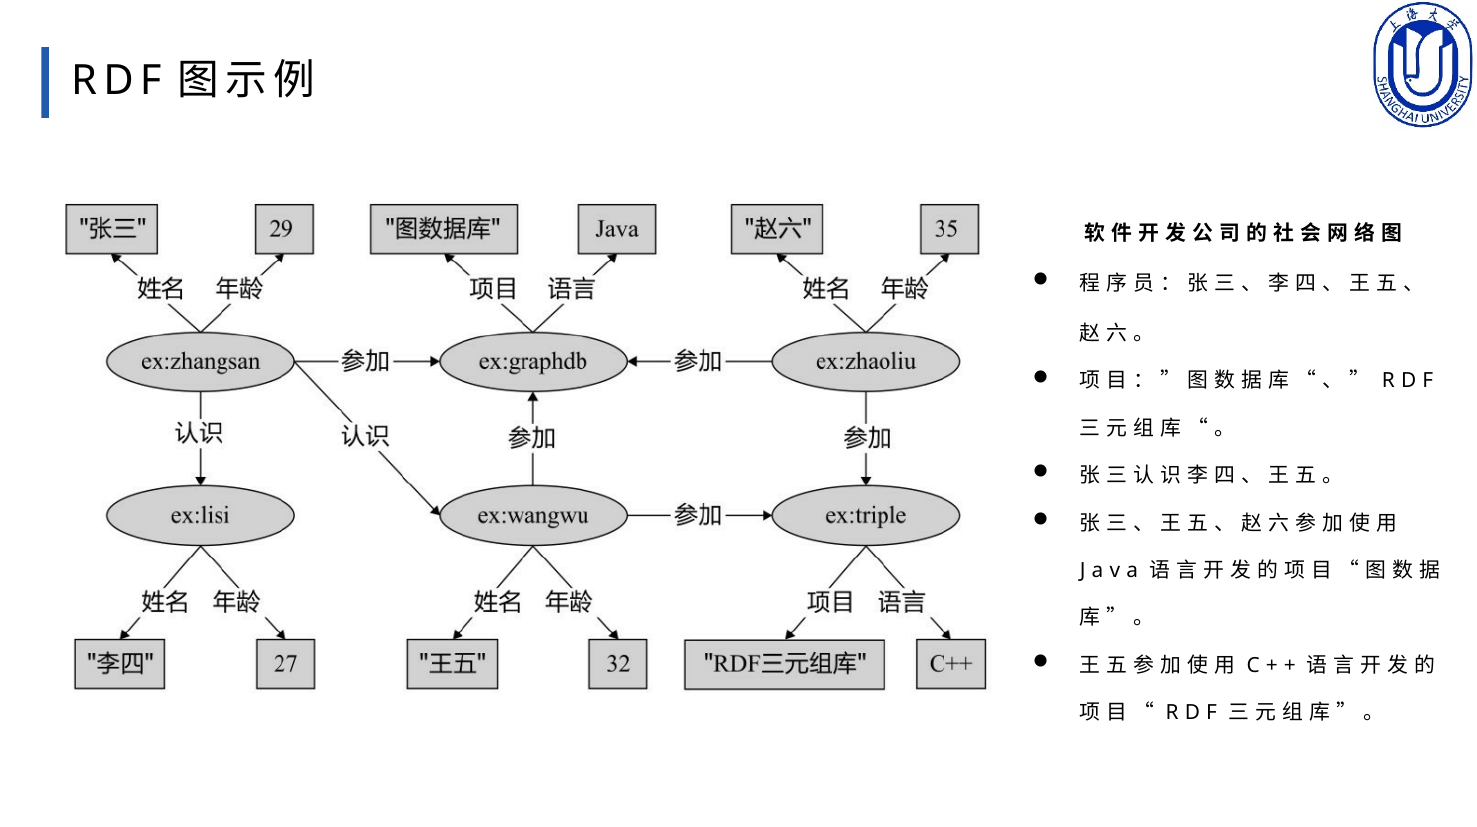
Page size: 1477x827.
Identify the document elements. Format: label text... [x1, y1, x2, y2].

text_box [39, 45, 51, 120]
picture [1371, 0, 1474, 131]
picture [41, 188, 1005, 705]
text_box 软件开发公司的社会网络图 程序员：张三、李四、王五、赵六。 项目：”图数据库“、”RDF三元组库“。 张三认识李四、王五。 张三、王五、赵六参加使用Java语言开发的项目“图数据库”。 王五参加使用C++语言开发的项目“RDF三元组库”。 [1021, 188, 1466, 800]
text_box RDF图示例 [59, 47, 327, 109]
